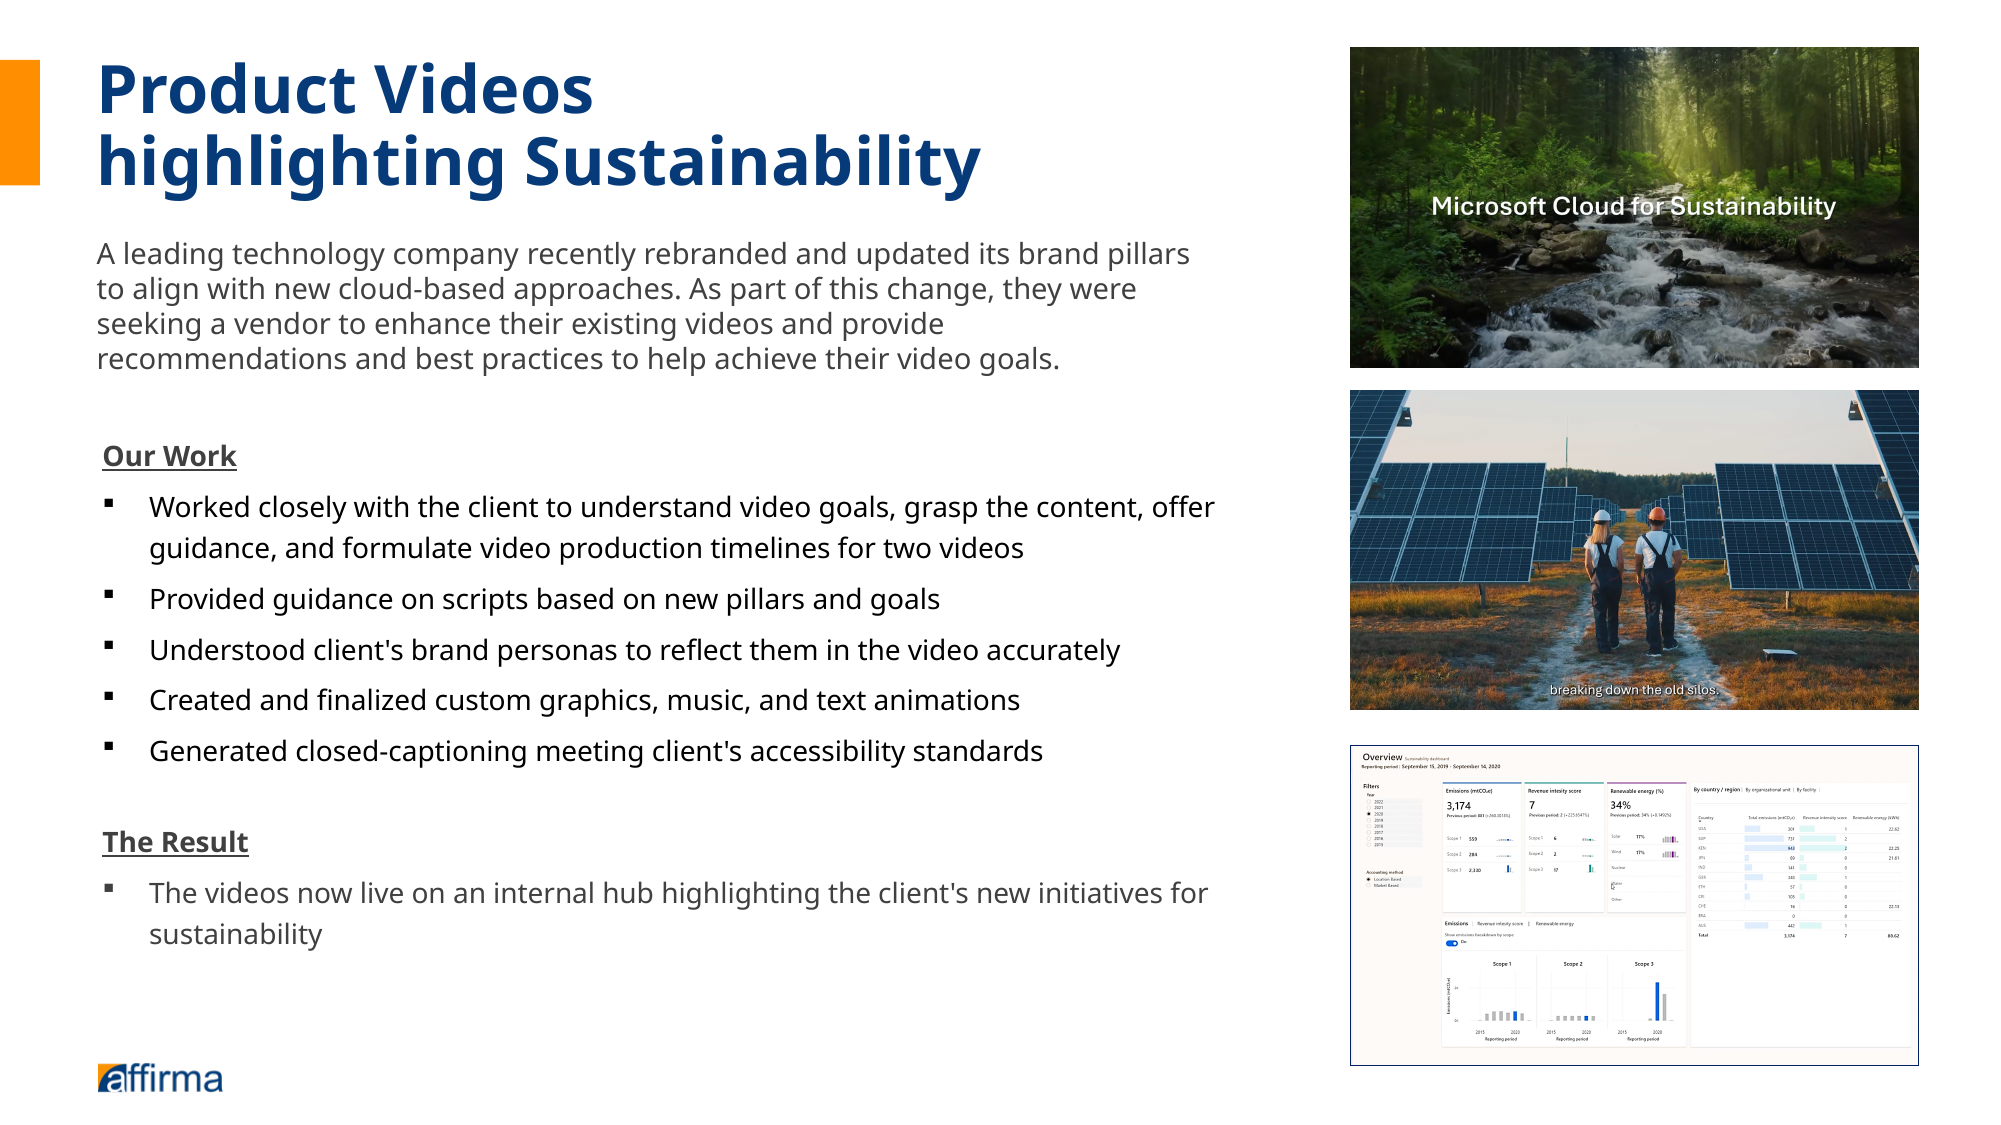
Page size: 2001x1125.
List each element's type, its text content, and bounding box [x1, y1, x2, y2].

text_box [881, 722, 2000, 1125]
picture [98, 1066, 225, 1100]
picture [1350, 390, 1919, 710]
picture [1350, 47, 1919, 368]
list A leading technology company recently rebranded and updated its brand pillars to align with new cloud-based approaches. As part of this change, they were seeking a vendor to enhance their existing videos and provide recommendations and best practices to help achieve their video goals. [81, 227, 1216, 405]
picture [1350, 745, 1919, 1066]
text_box Our Work Worked closely with the client to understand video goals, grasp the content, offer guidance, and formulate video production timelines for two videos Provided guidance on scripts based on new pillars and goals Understood client's brand personas to reflect them in the video accurately Created and finalized custom graphics, music, and text animations Generated closed-captioning meeting client's accessibility standards The Result The videos now live on an internal hub highlighting the client's new initiatives for sustainability [49, 424, 1284, 1066]
title Product Videos highlighting Sustainability [81, 68, 1151, 208]
